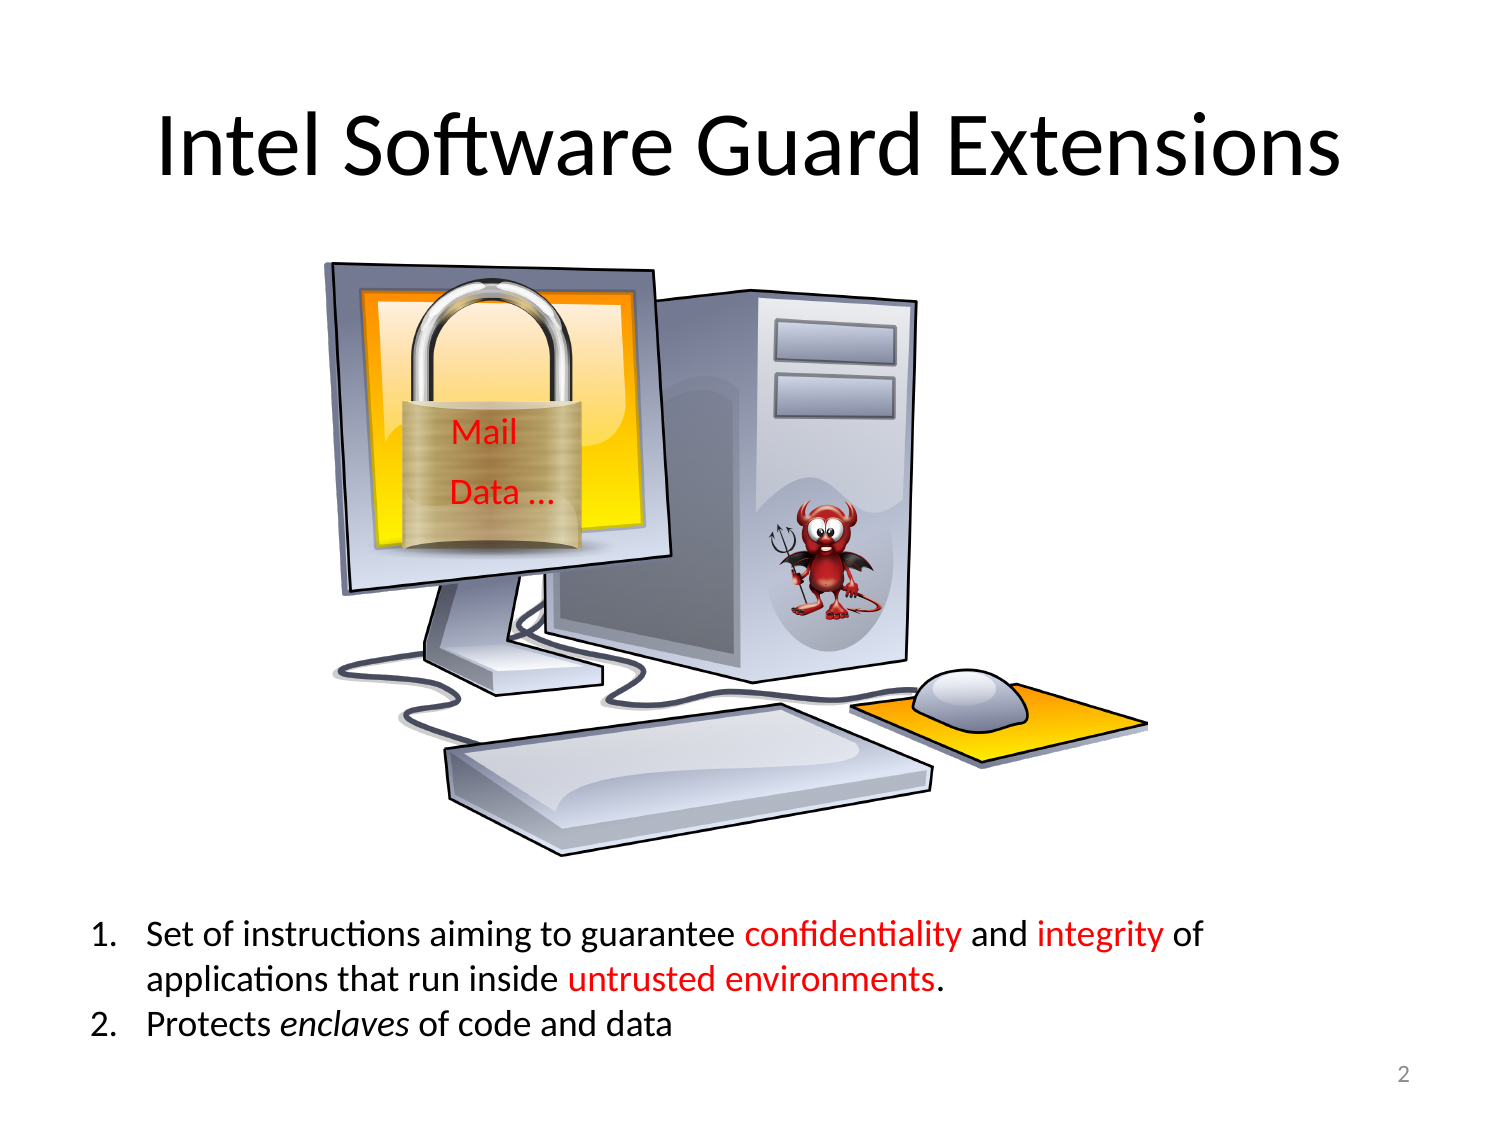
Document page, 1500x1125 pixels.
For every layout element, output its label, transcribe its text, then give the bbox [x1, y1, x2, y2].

slide_number 2 [1074, 1042, 1425, 1103]
text_box Set of instructions aiming to guarantee confidentiality and integrity of applications that run inside untrusted environments. Protects enclaves of code and data [75, 901, 1323, 1097]
title Intel Software Guard Extensions [75, 45, 1425, 233]
list [75, 262, 1425, 1005]
picture [324, 262, 1149, 858]
